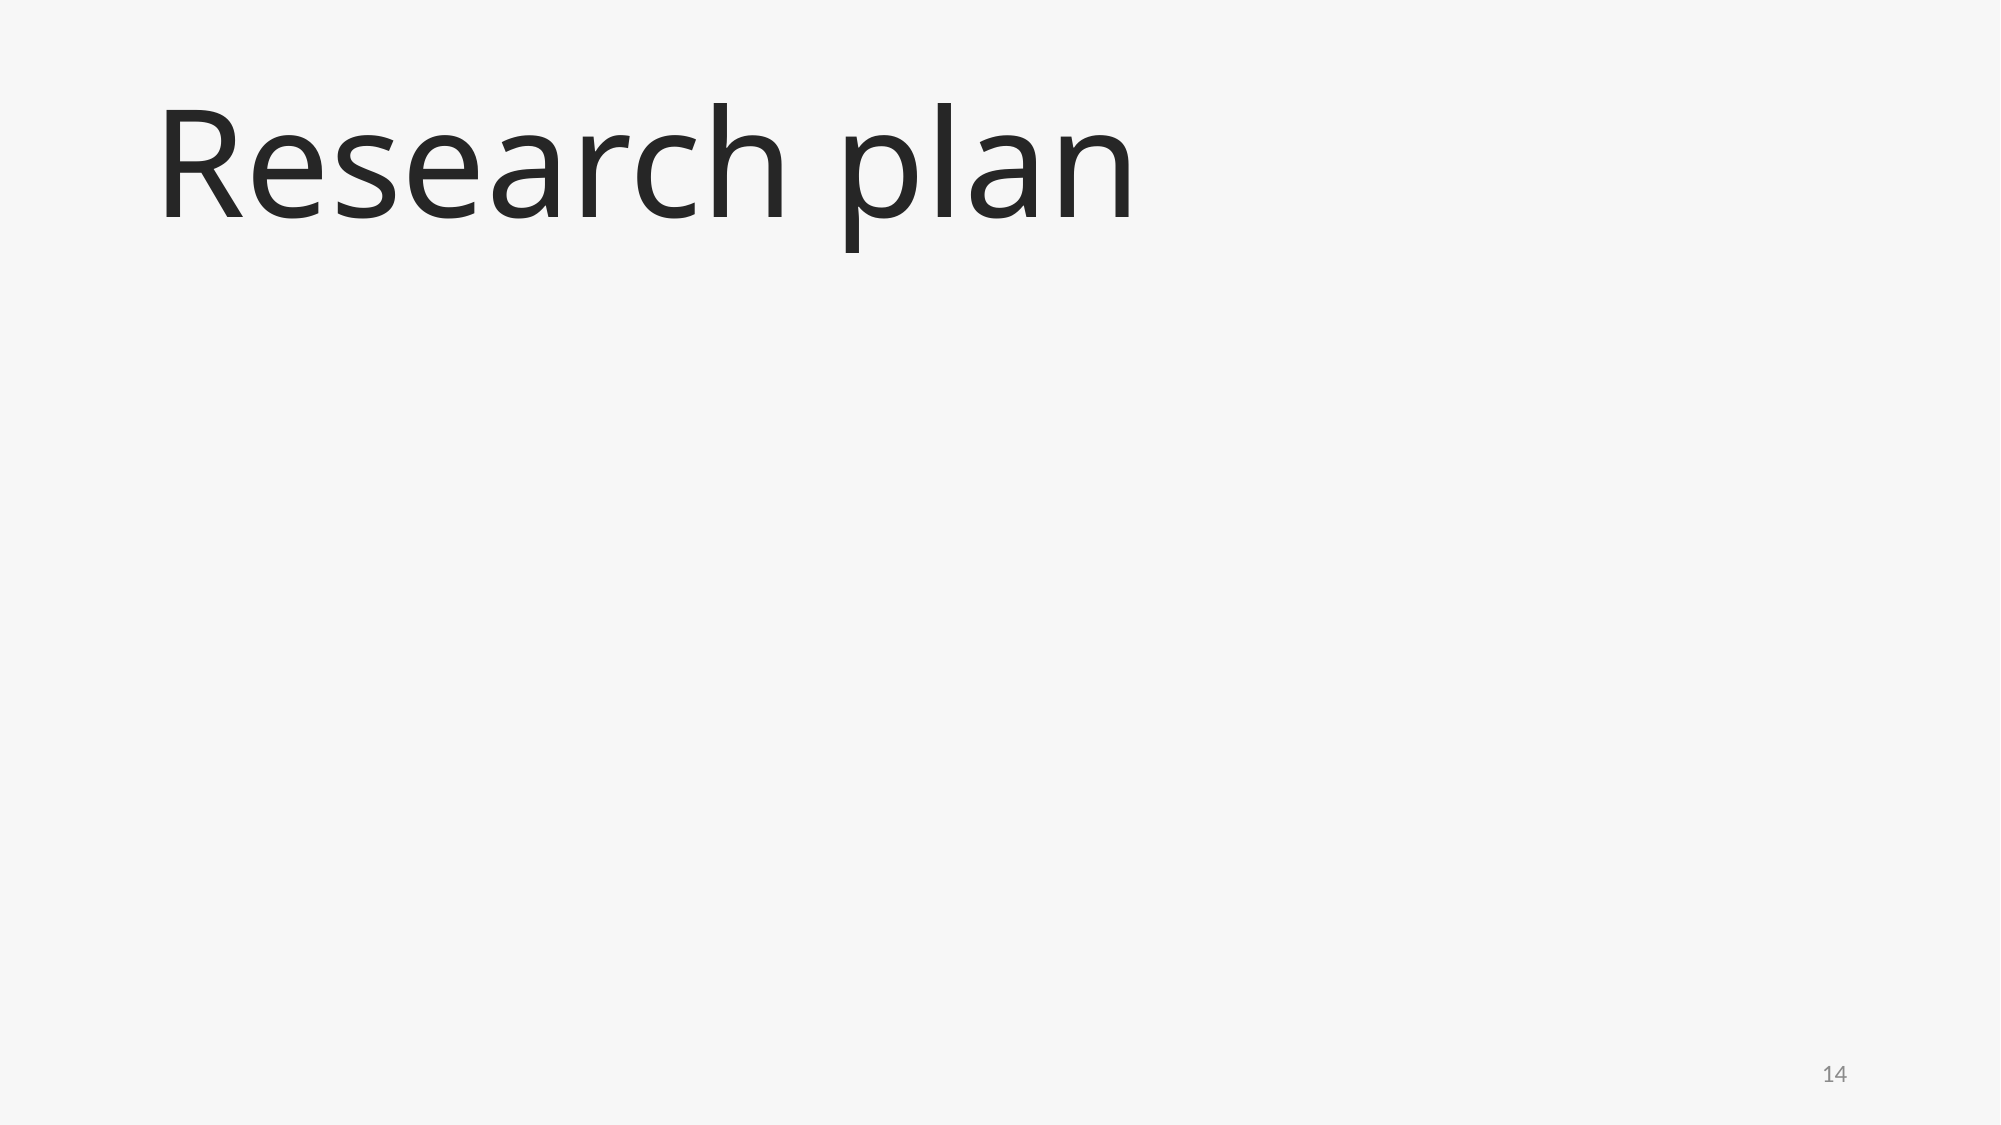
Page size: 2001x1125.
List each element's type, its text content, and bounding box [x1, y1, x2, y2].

title Research plan [137, 59, 1863, 278]
slide_number 14 [1412, 1042, 1863, 1103]
